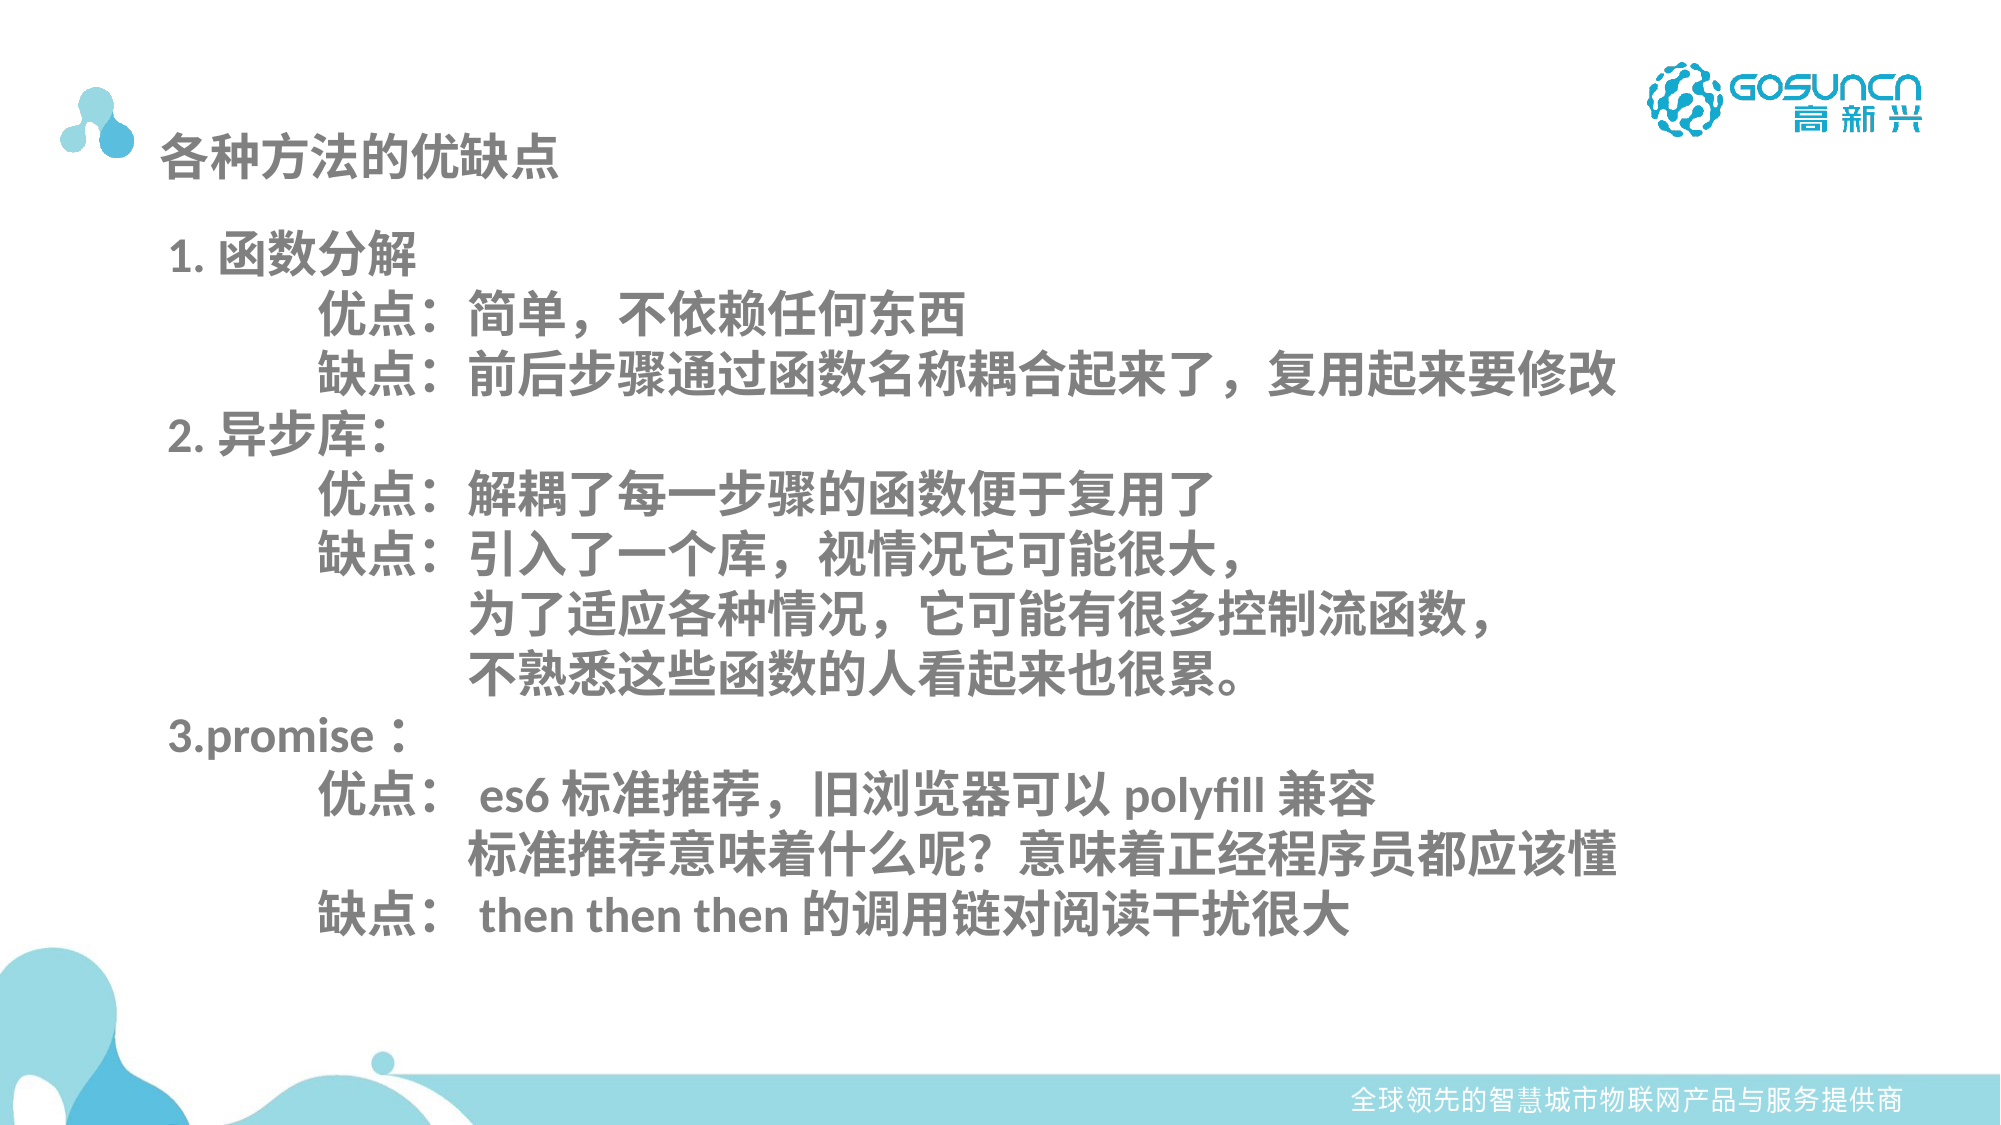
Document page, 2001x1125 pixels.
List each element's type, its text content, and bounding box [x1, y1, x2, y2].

text_box 各种方法的优缺点 [152, 59, 1523, 194]
picture [0, 928, 2000, 1125]
text_box 1.函数分解 优点：简单，不依赖任何东西 缺点：前后步骤通过函数名称耦合起来了，复用起来要修改 2.异步库： 优点：解耦了每一步骤的函数便于复用了 缺点：引入了一个库，视情况它可能很大， 为了适应各种情况，它可能有很多控制流函数， 不熟悉这些函数的人看起来也很累。 3.promise： 优点：es6标准推荐，旧浏览器可以polyfill兼容 标准推荐意味着什么呢？意味着正经程序员都应该懂 缺点：then then then的调用链对阅读干扰很大 [159, 214, 1625, 950]
picture [1647, 62, 1922, 137]
picture [60, 87, 134, 158]
